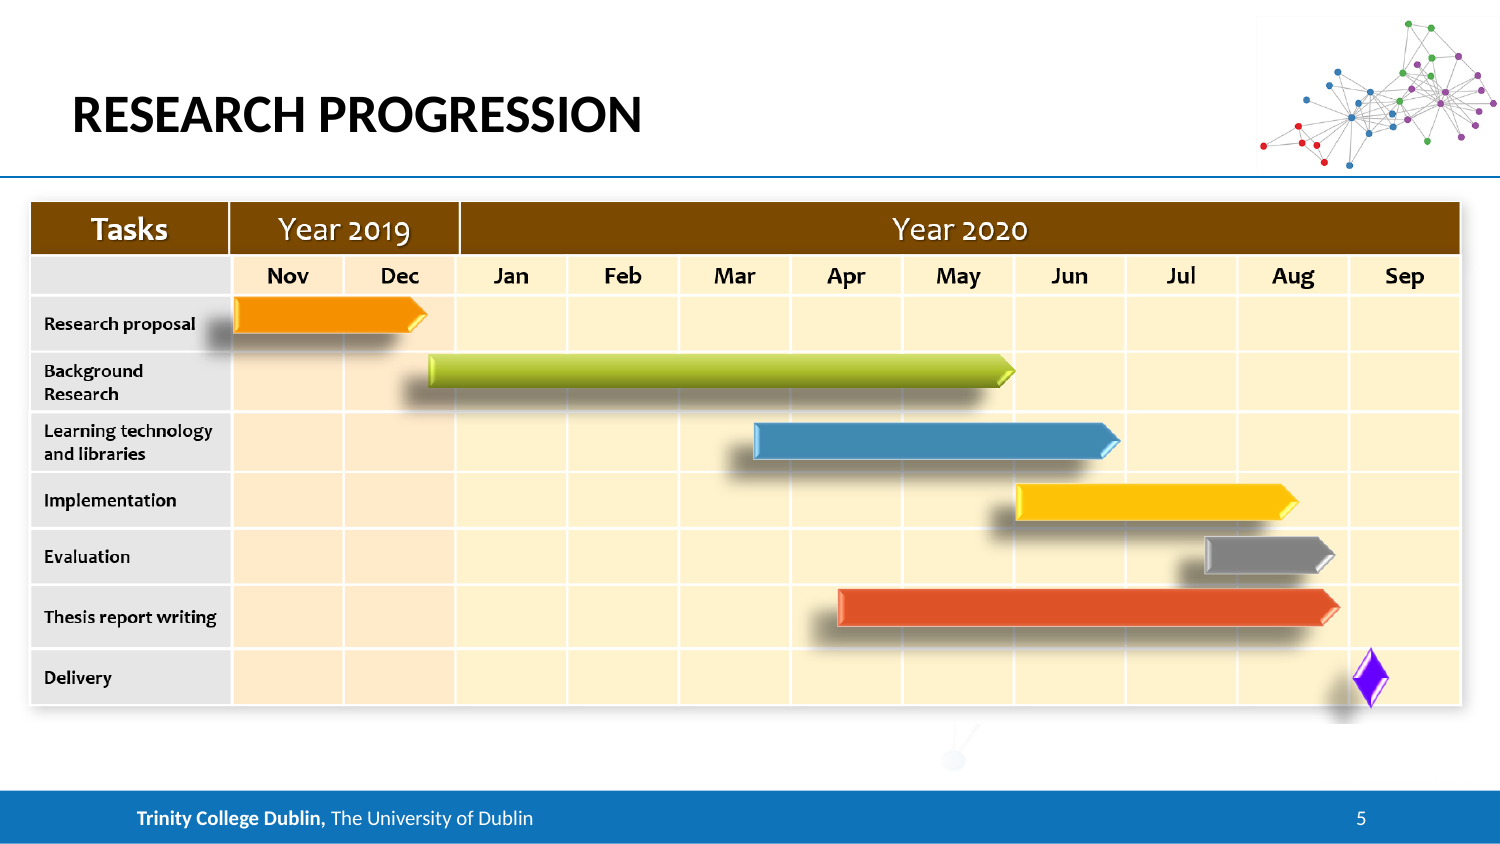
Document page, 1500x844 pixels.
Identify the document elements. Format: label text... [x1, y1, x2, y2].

picture [1256, 15, 1500, 173]
title RESEARCH PROGRESSION [72, 73, 1251, 143]
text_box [794, 304, 1500, 784]
picture [17, 187, 1483, 725]
